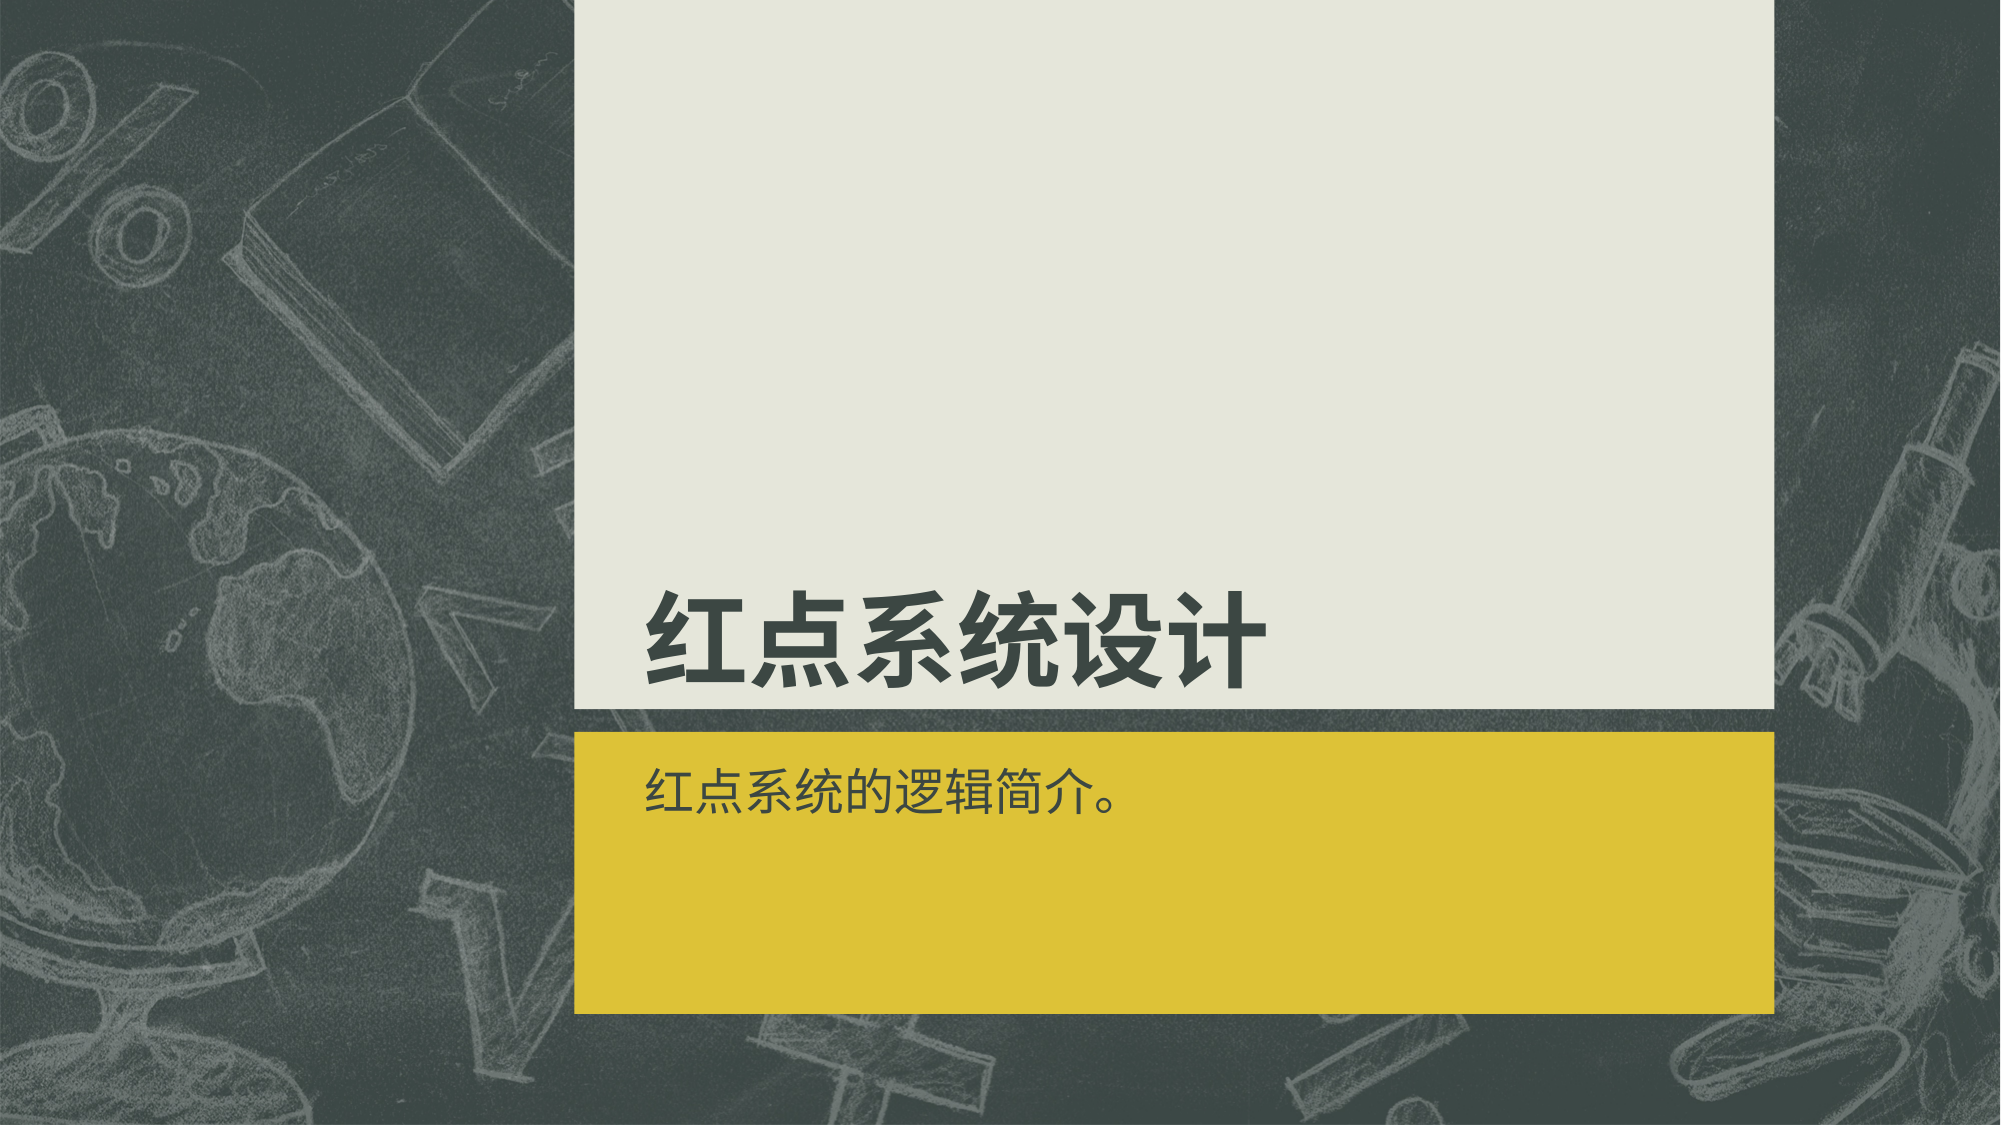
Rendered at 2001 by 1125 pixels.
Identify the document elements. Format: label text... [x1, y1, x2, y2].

picture [0, 0, 2001, 1125]
list 红点系统的逻辑简介。 [629, 752, 1712, 999]
title 红点系统设计 [629, 108, 1712, 710]
